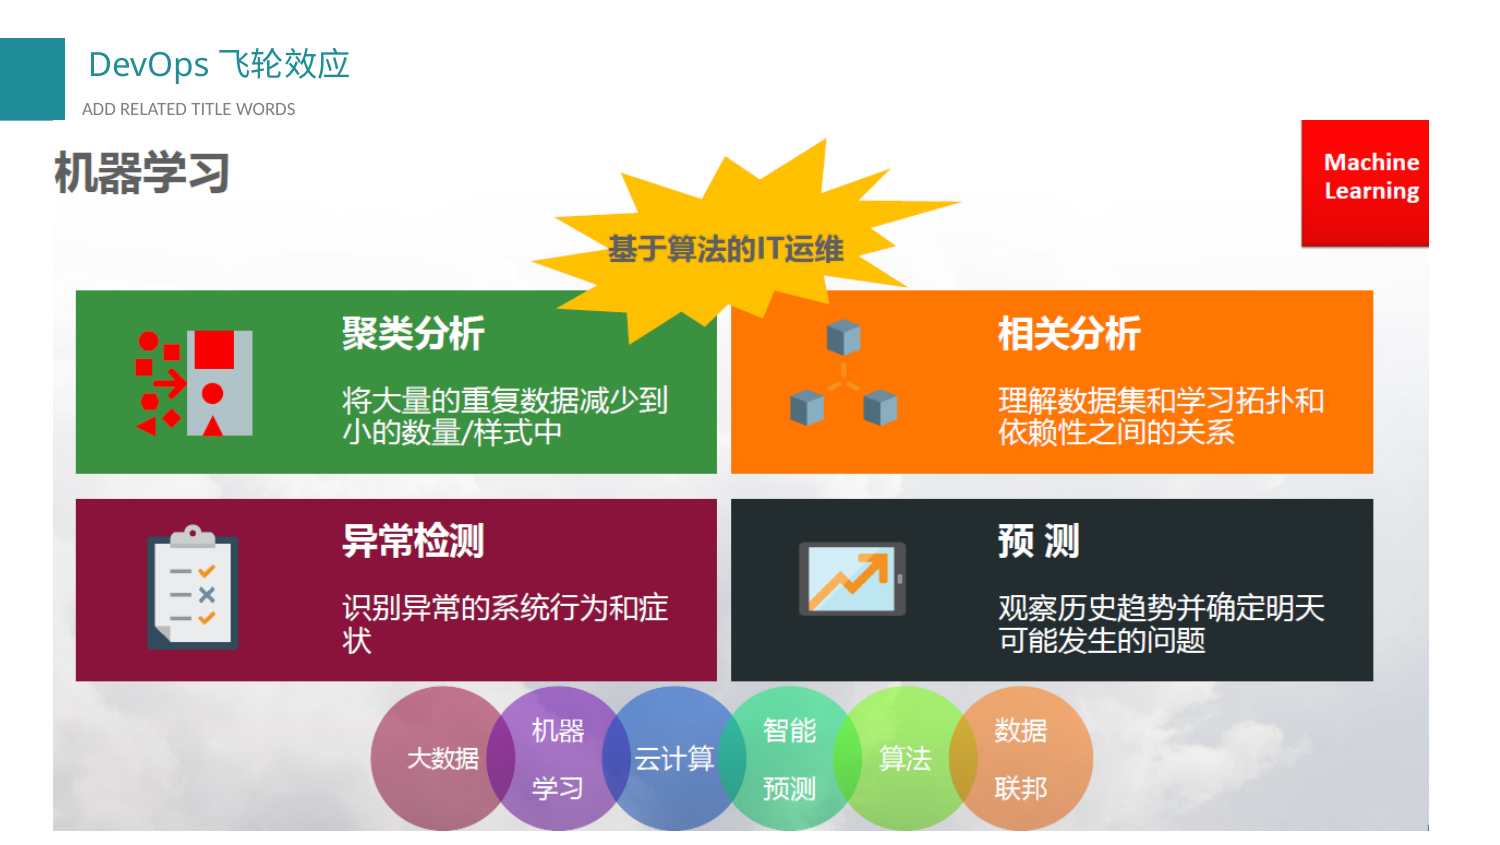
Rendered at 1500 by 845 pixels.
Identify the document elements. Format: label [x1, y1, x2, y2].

picture [52, 120, 1429, 831]
